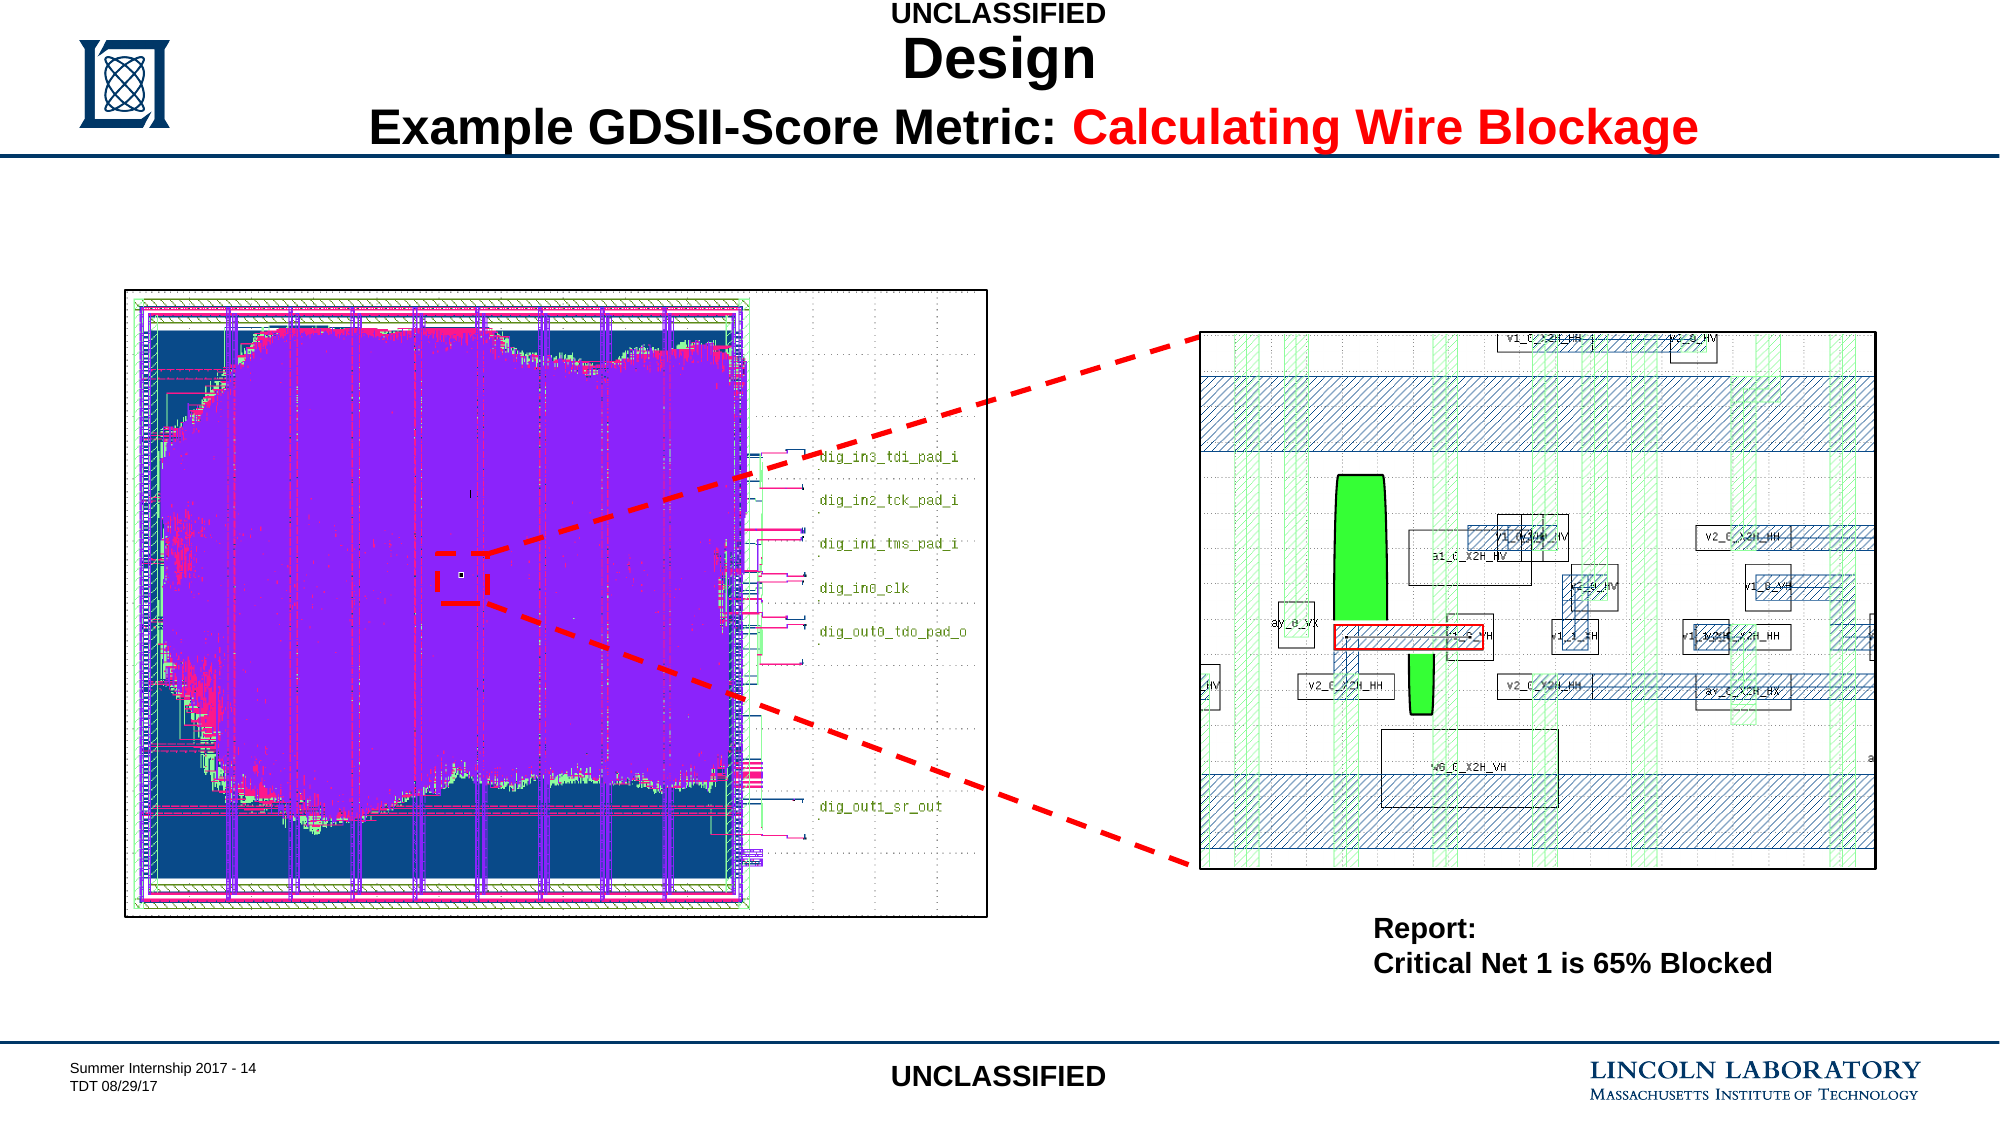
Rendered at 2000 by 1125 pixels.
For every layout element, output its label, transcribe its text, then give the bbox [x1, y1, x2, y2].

text_box [979, 562, 988, 601]
text_box Report: Critical Net 1 is 65% Blocked [1358, 901, 1789, 987]
list Example GDSII-Score Metric: Calculating Wire Blockage [205, 97, 1863, 148]
text_box [975, 289, 988, 335]
title Design [205, 23, 1794, 97]
picture [1588, 1061, 1921, 1100]
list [124, 289, 975, 918]
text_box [488, 336, 1200, 554]
picture [79, 40, 170, 128]
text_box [486, 603, 1200, 870]
text_box [979, 877, 988, 918]
picture [1199, 334, 1876, 867]
